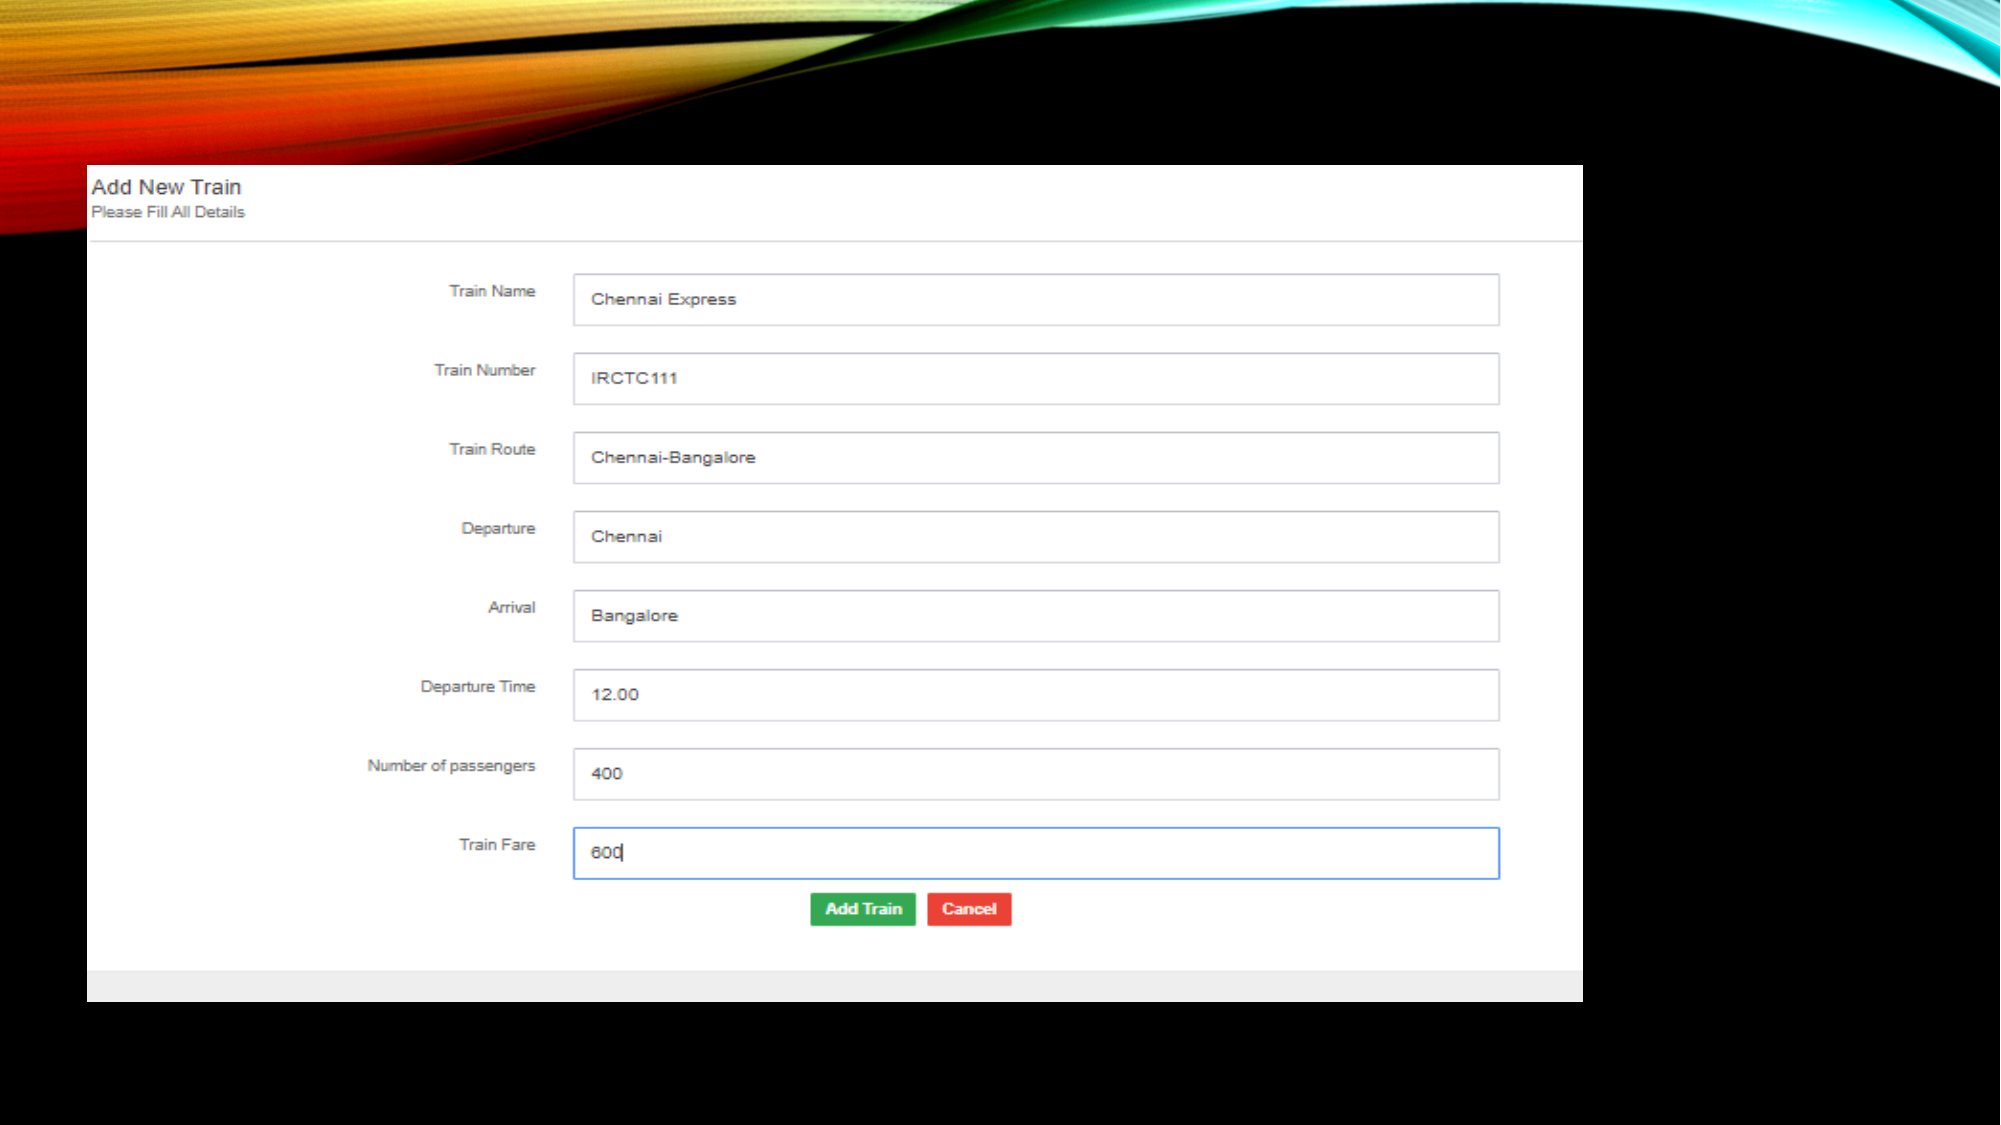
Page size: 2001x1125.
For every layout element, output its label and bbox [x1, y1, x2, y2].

picture [0, 0, 2000, 1003]
